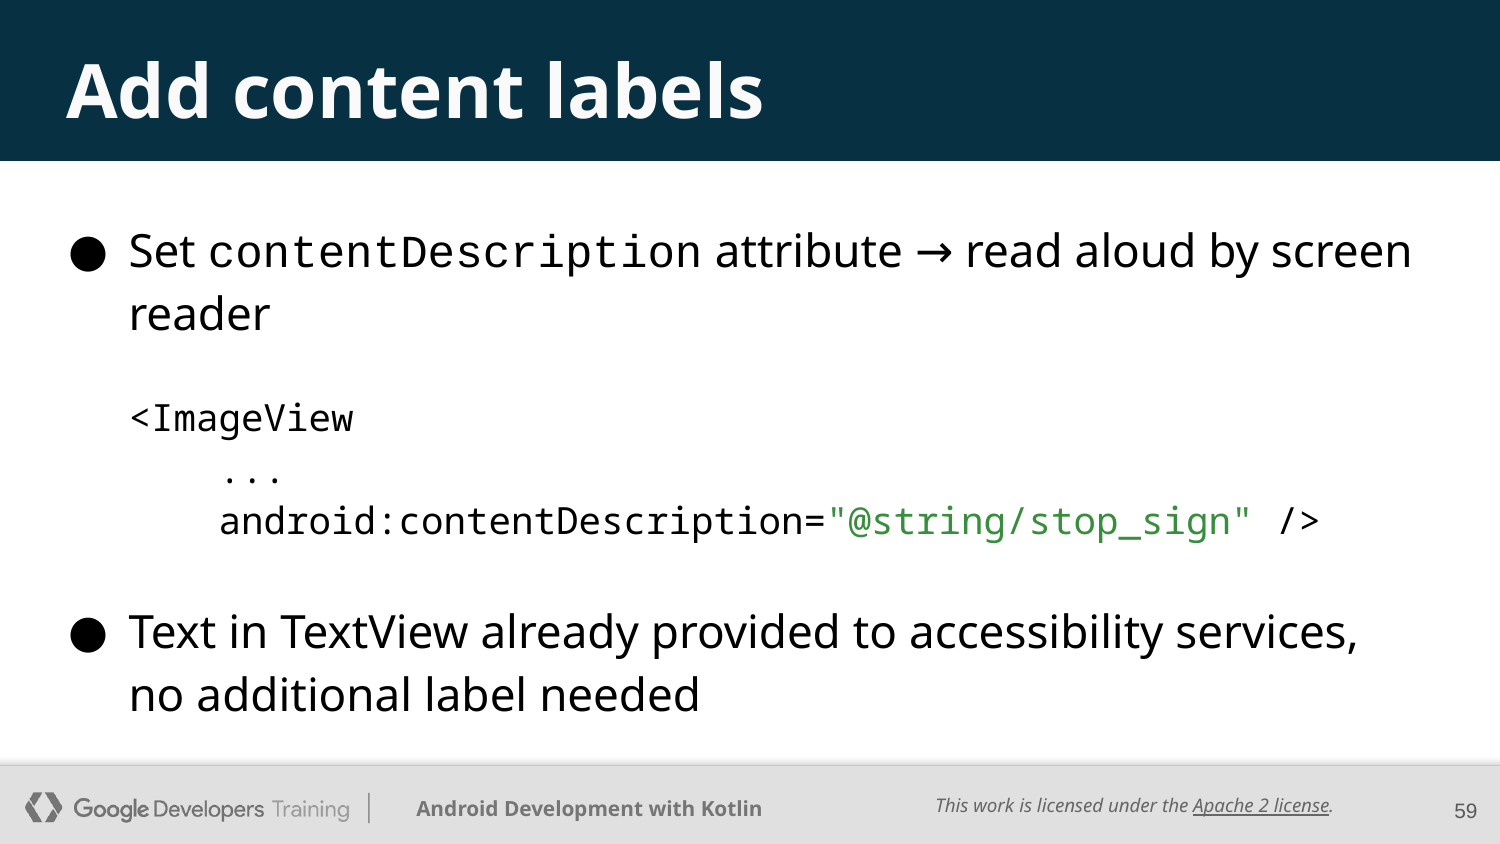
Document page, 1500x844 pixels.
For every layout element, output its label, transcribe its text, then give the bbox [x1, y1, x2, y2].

title Add content labels [51, 28, 1449, 122]
slide_number ‹#› [1402, 777, 1493, 842]
picture [0, 161, 1500, 844]
list Set contentDescription attribute → read aloud by screen reader <ImageView ... android:contentDescription="@string/stop_sign" /> Text in TextView already provided to accessibility services, no additional label needed [38, 198, 1437, 667]
